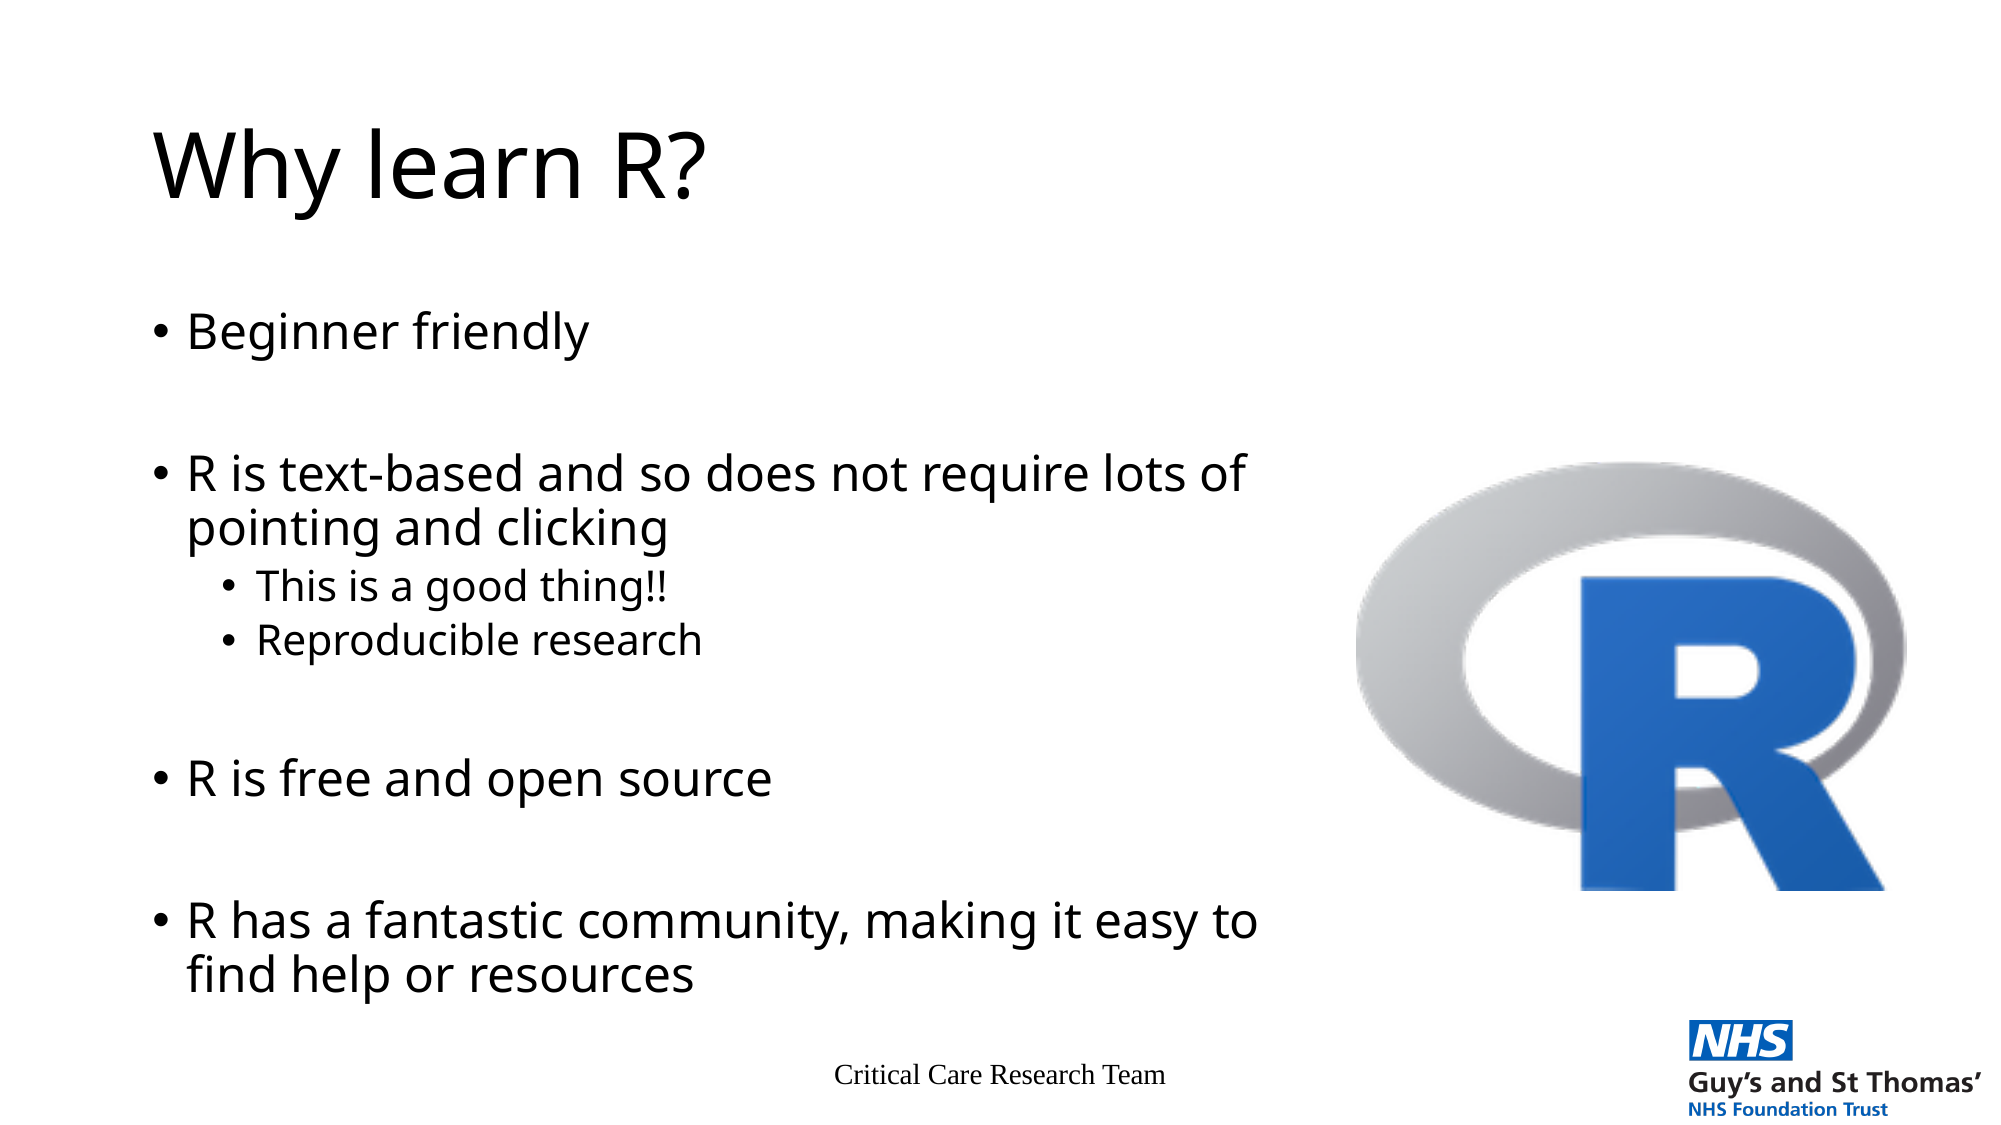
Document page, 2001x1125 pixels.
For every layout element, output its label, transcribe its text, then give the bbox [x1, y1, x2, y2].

title Why learn R? [137, 59, 1863, 278]
picture [1356, 461, 1908, 892]
list Beginner friendly R is text-based and so does not require lots of pointing and clicking This is a good thing!! Reproducible research R is free and open source R has a fantastic community, making it easy to find help or resources [137, 299, 1357, 1014]
picture [1688, 1019, 1982, 1116]
footer Critical Care Research Team [662, 1042, 1338, 1103]
